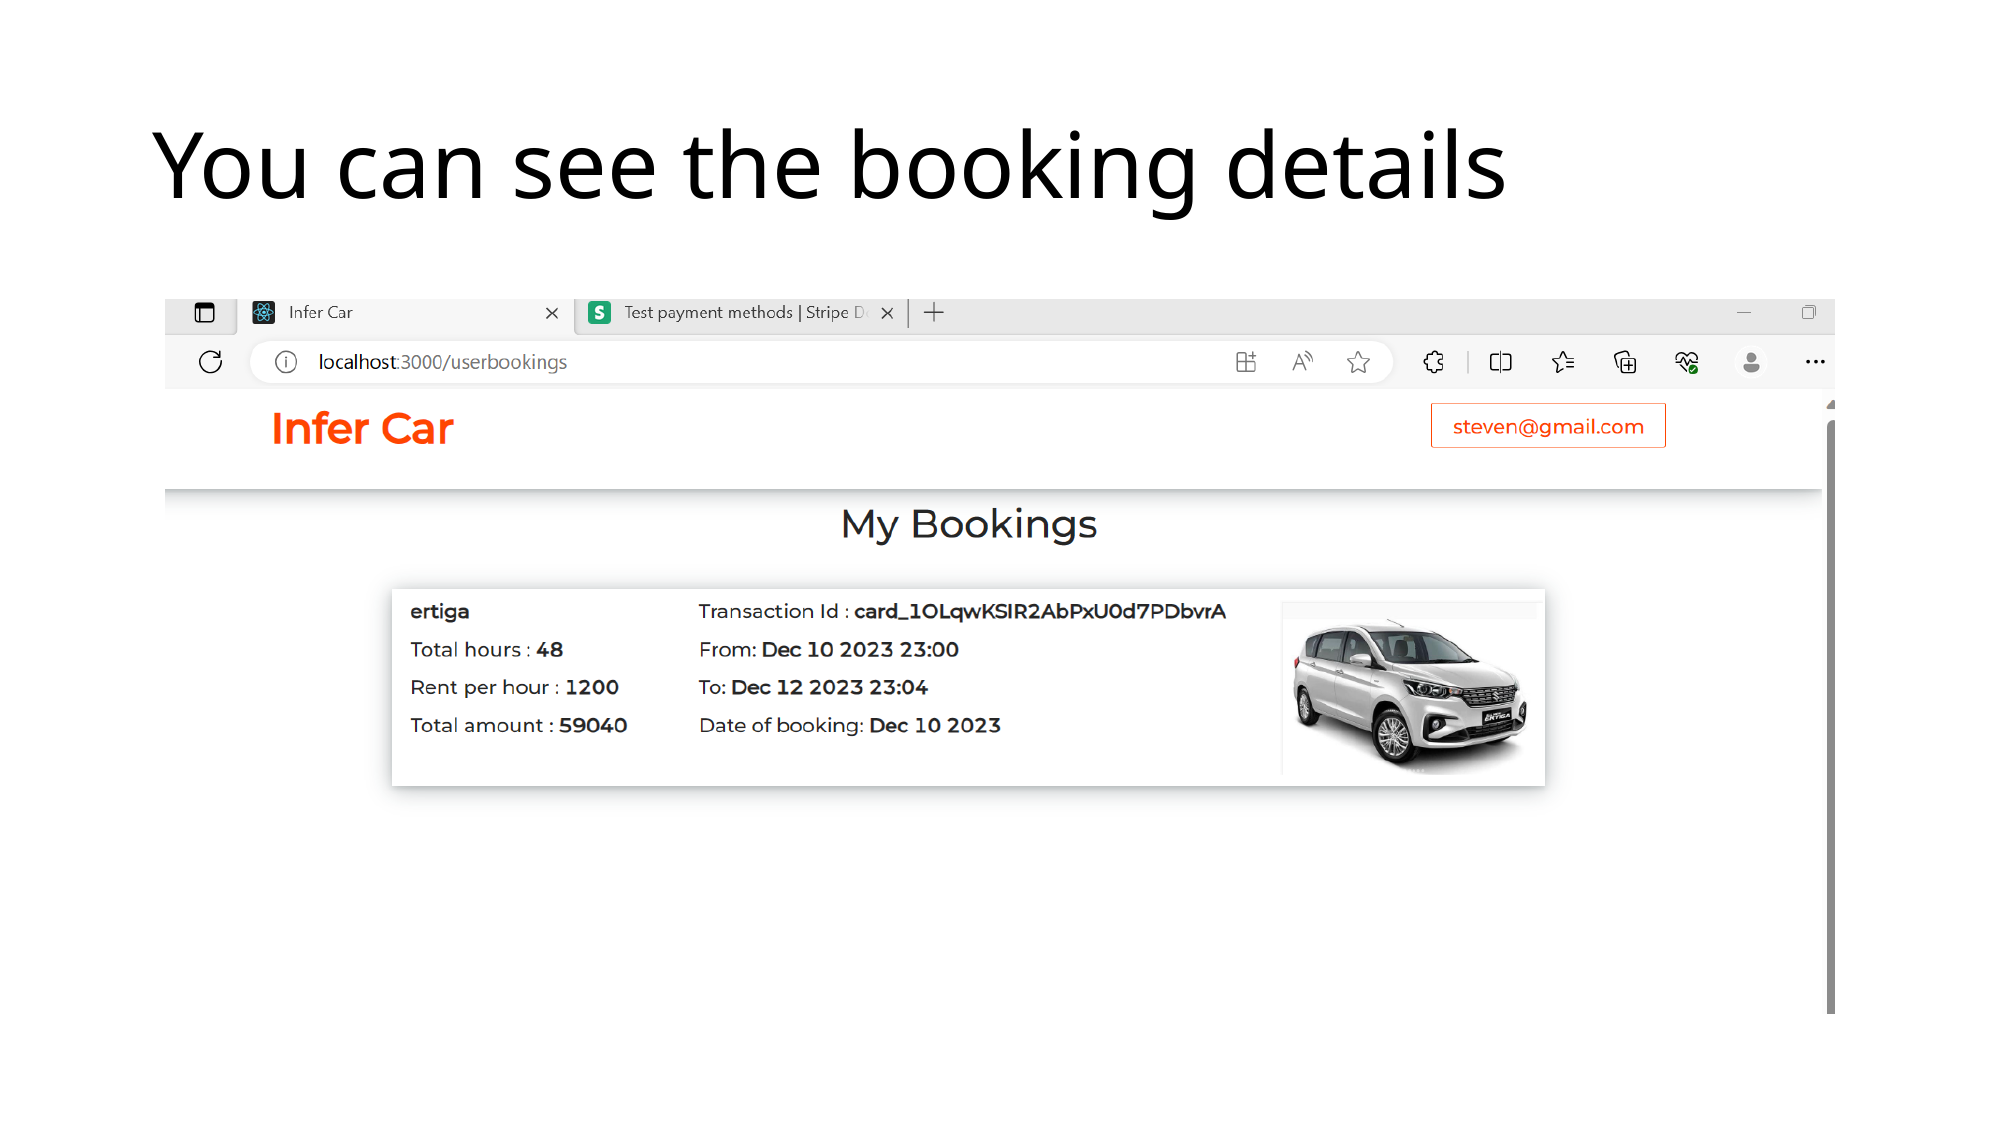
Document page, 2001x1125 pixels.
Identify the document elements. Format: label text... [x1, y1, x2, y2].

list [165, 299, 1835, 1014]
title You can see the booking details [137, 59, 1863, 278]
